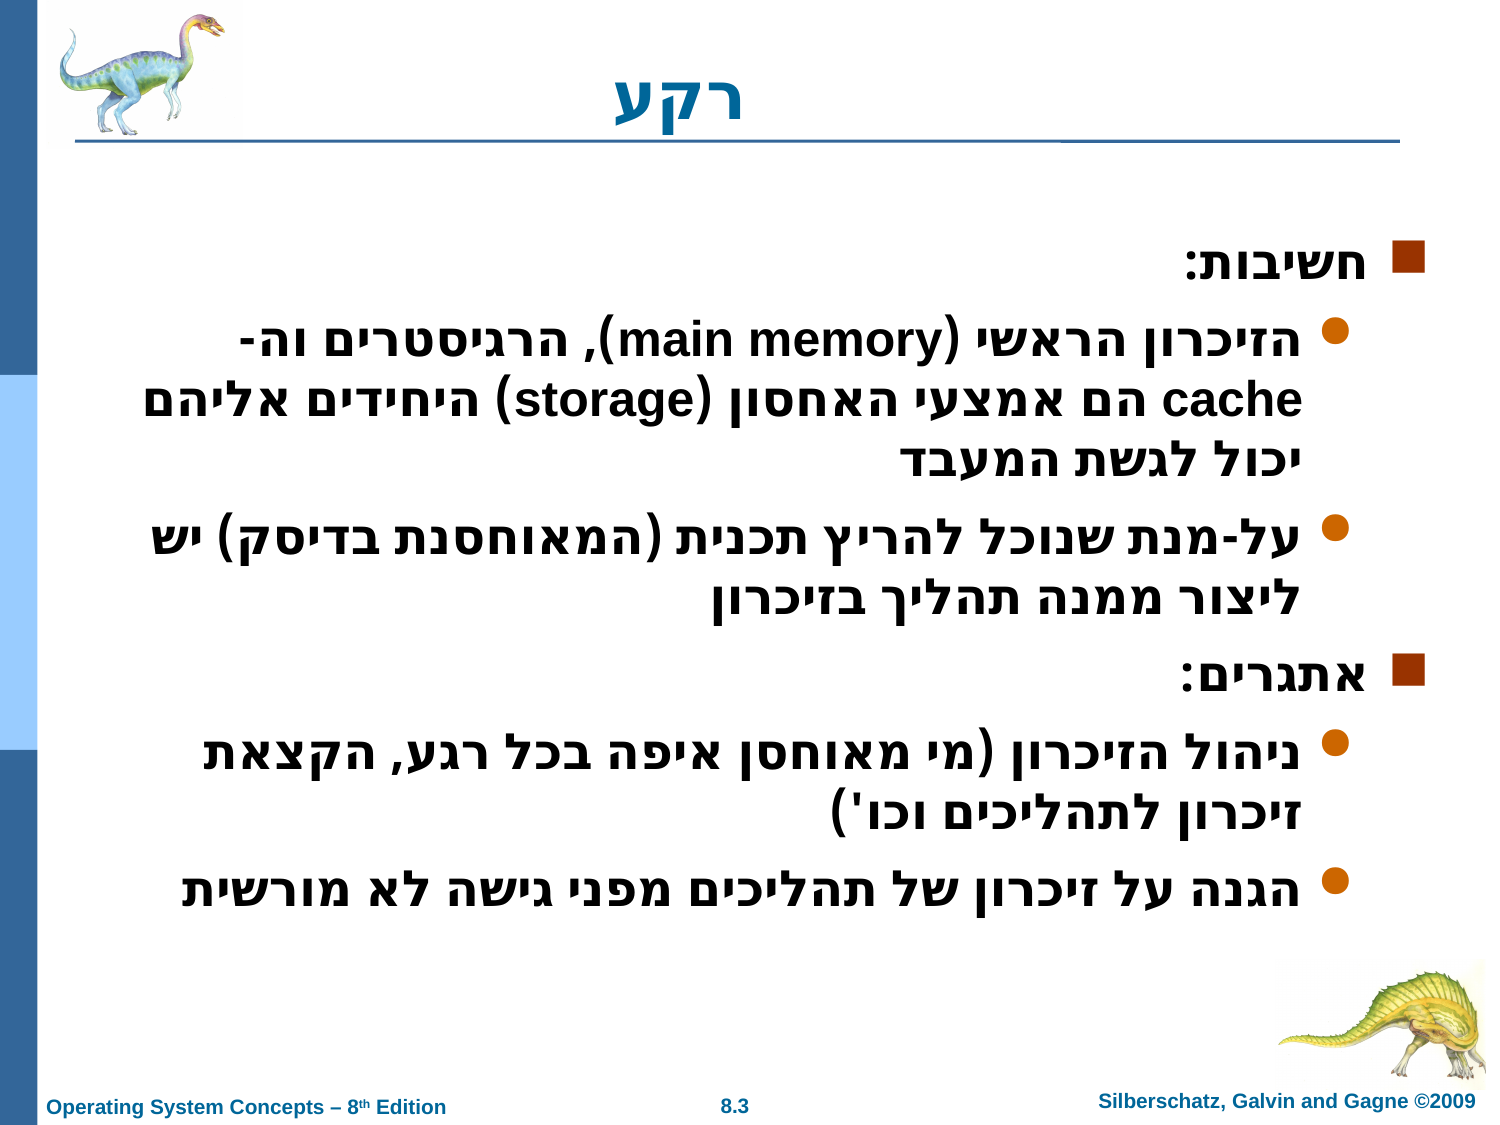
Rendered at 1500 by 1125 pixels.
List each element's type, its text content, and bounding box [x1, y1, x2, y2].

picture [46, 0, 243, 149]
picture [1275, 959, 1486, 1090]
title רקע [75, 45, 1284, 141]
list חשיבות: הזיכרון הראשי (main memory), הרגיסטרים וה- cache הם אמצעי האחסון (storage) היחידים אליהם יכול לגשת המעבד על-מנת שנוכל להריץ תכנית (המאוחסנת בדיסק) יש ליצור ממנה תהליך בזיכרון אתגרים: ניהול הזיכרון (מי מאוחסן איפה בכל רגע, הקצאת זיכרון לתהליכים וכו') הגנה על זיכרון של תהליכים מפני גישה לא מורשית [125, 221, 1441, 957]
